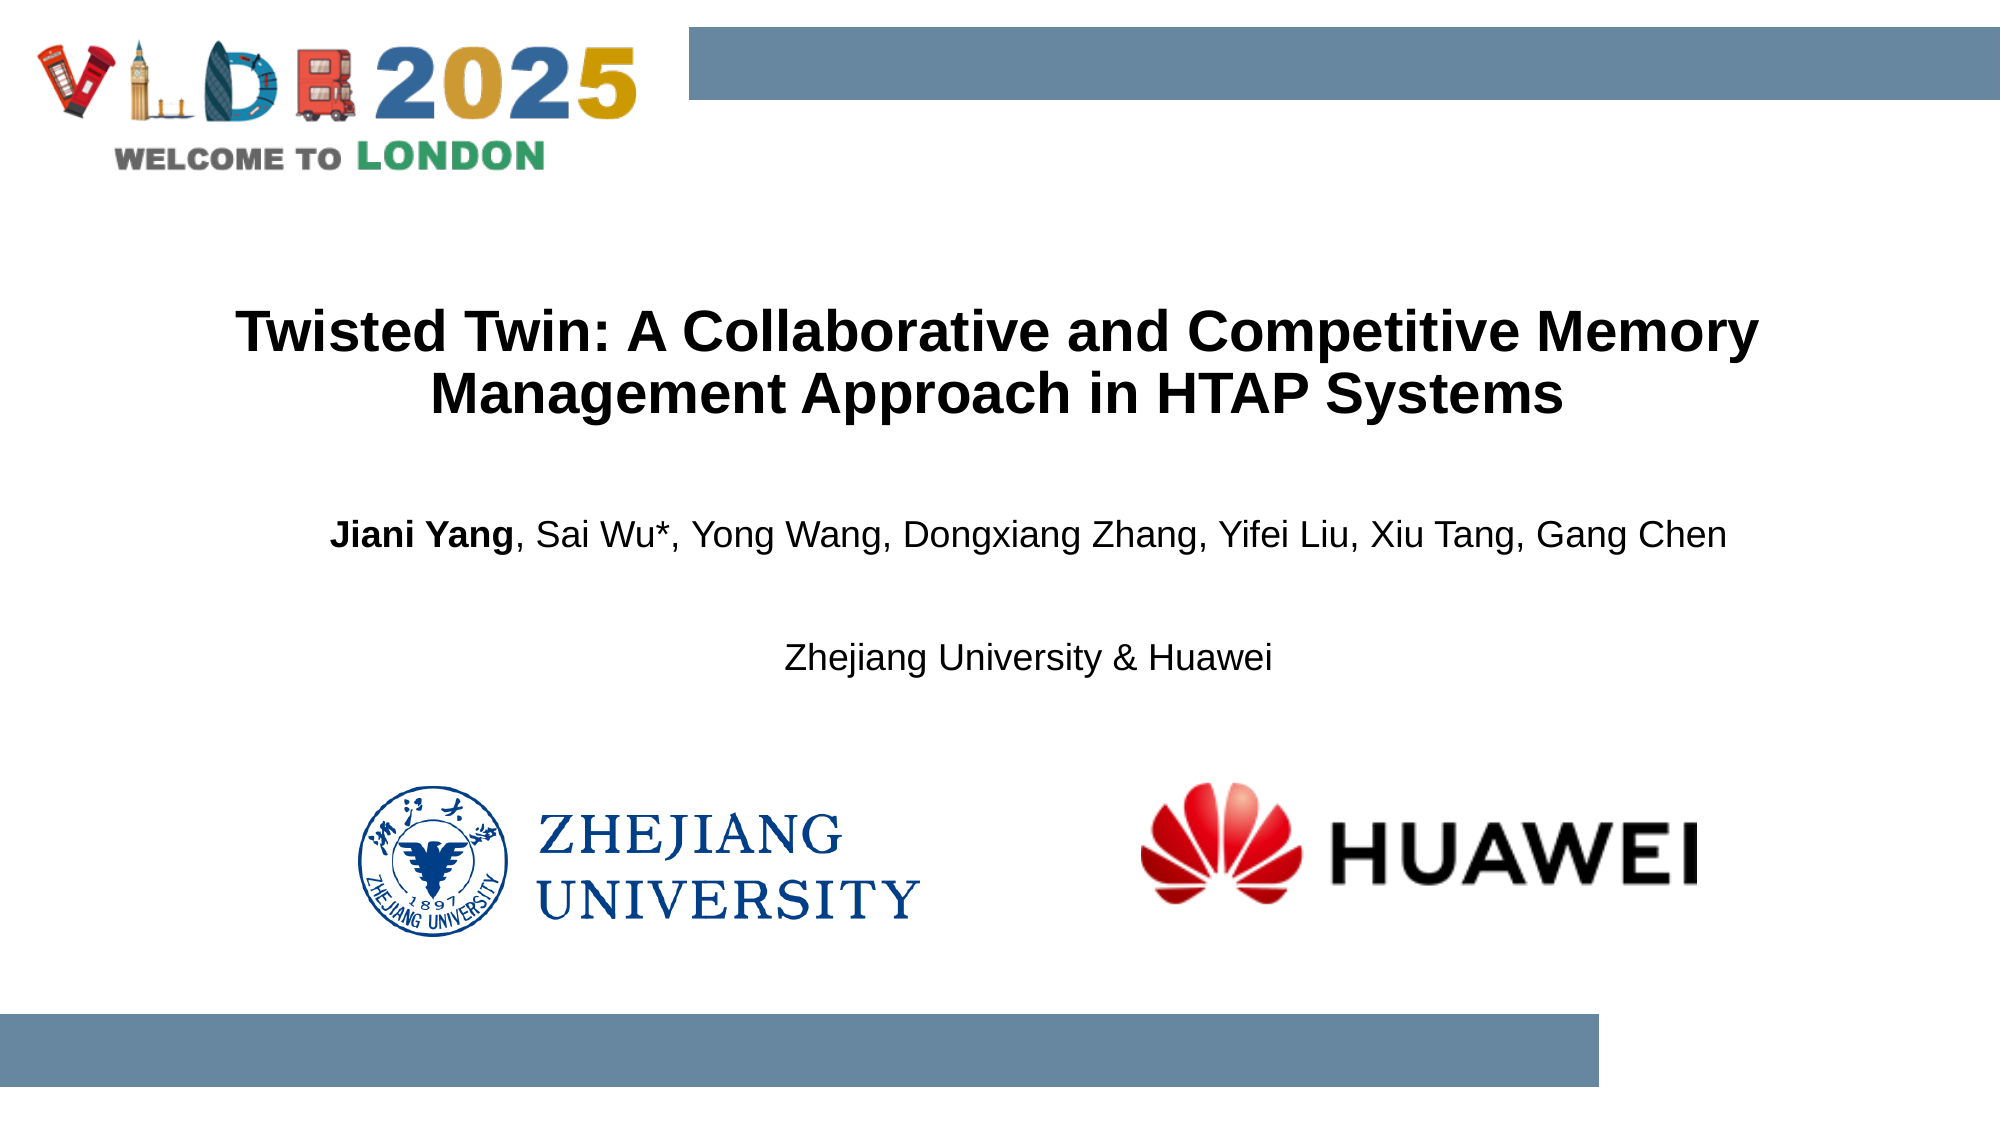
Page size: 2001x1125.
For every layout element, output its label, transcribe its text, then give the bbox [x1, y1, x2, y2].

picture [339, 768, 943, 957]
text_box [689, 27, 2000, 100]
picture [1141, 781, 1697, 907]
picture [37, 38, 640, 172]
text_box [0, 1014, 1599, 1087]
title Twisted Twin: A Collaborative and Competitive Memory Management Approach in HTAP Systems [218, 142, 1779, 434]
subtitle Jiani Yang, Sai Wu*, Yong Wang, Dongxiang Zhang, Yifei Liu, Xiu Tang, Gang Chen Zhejiang University & Huawei [218, 507, 1840, 780]
